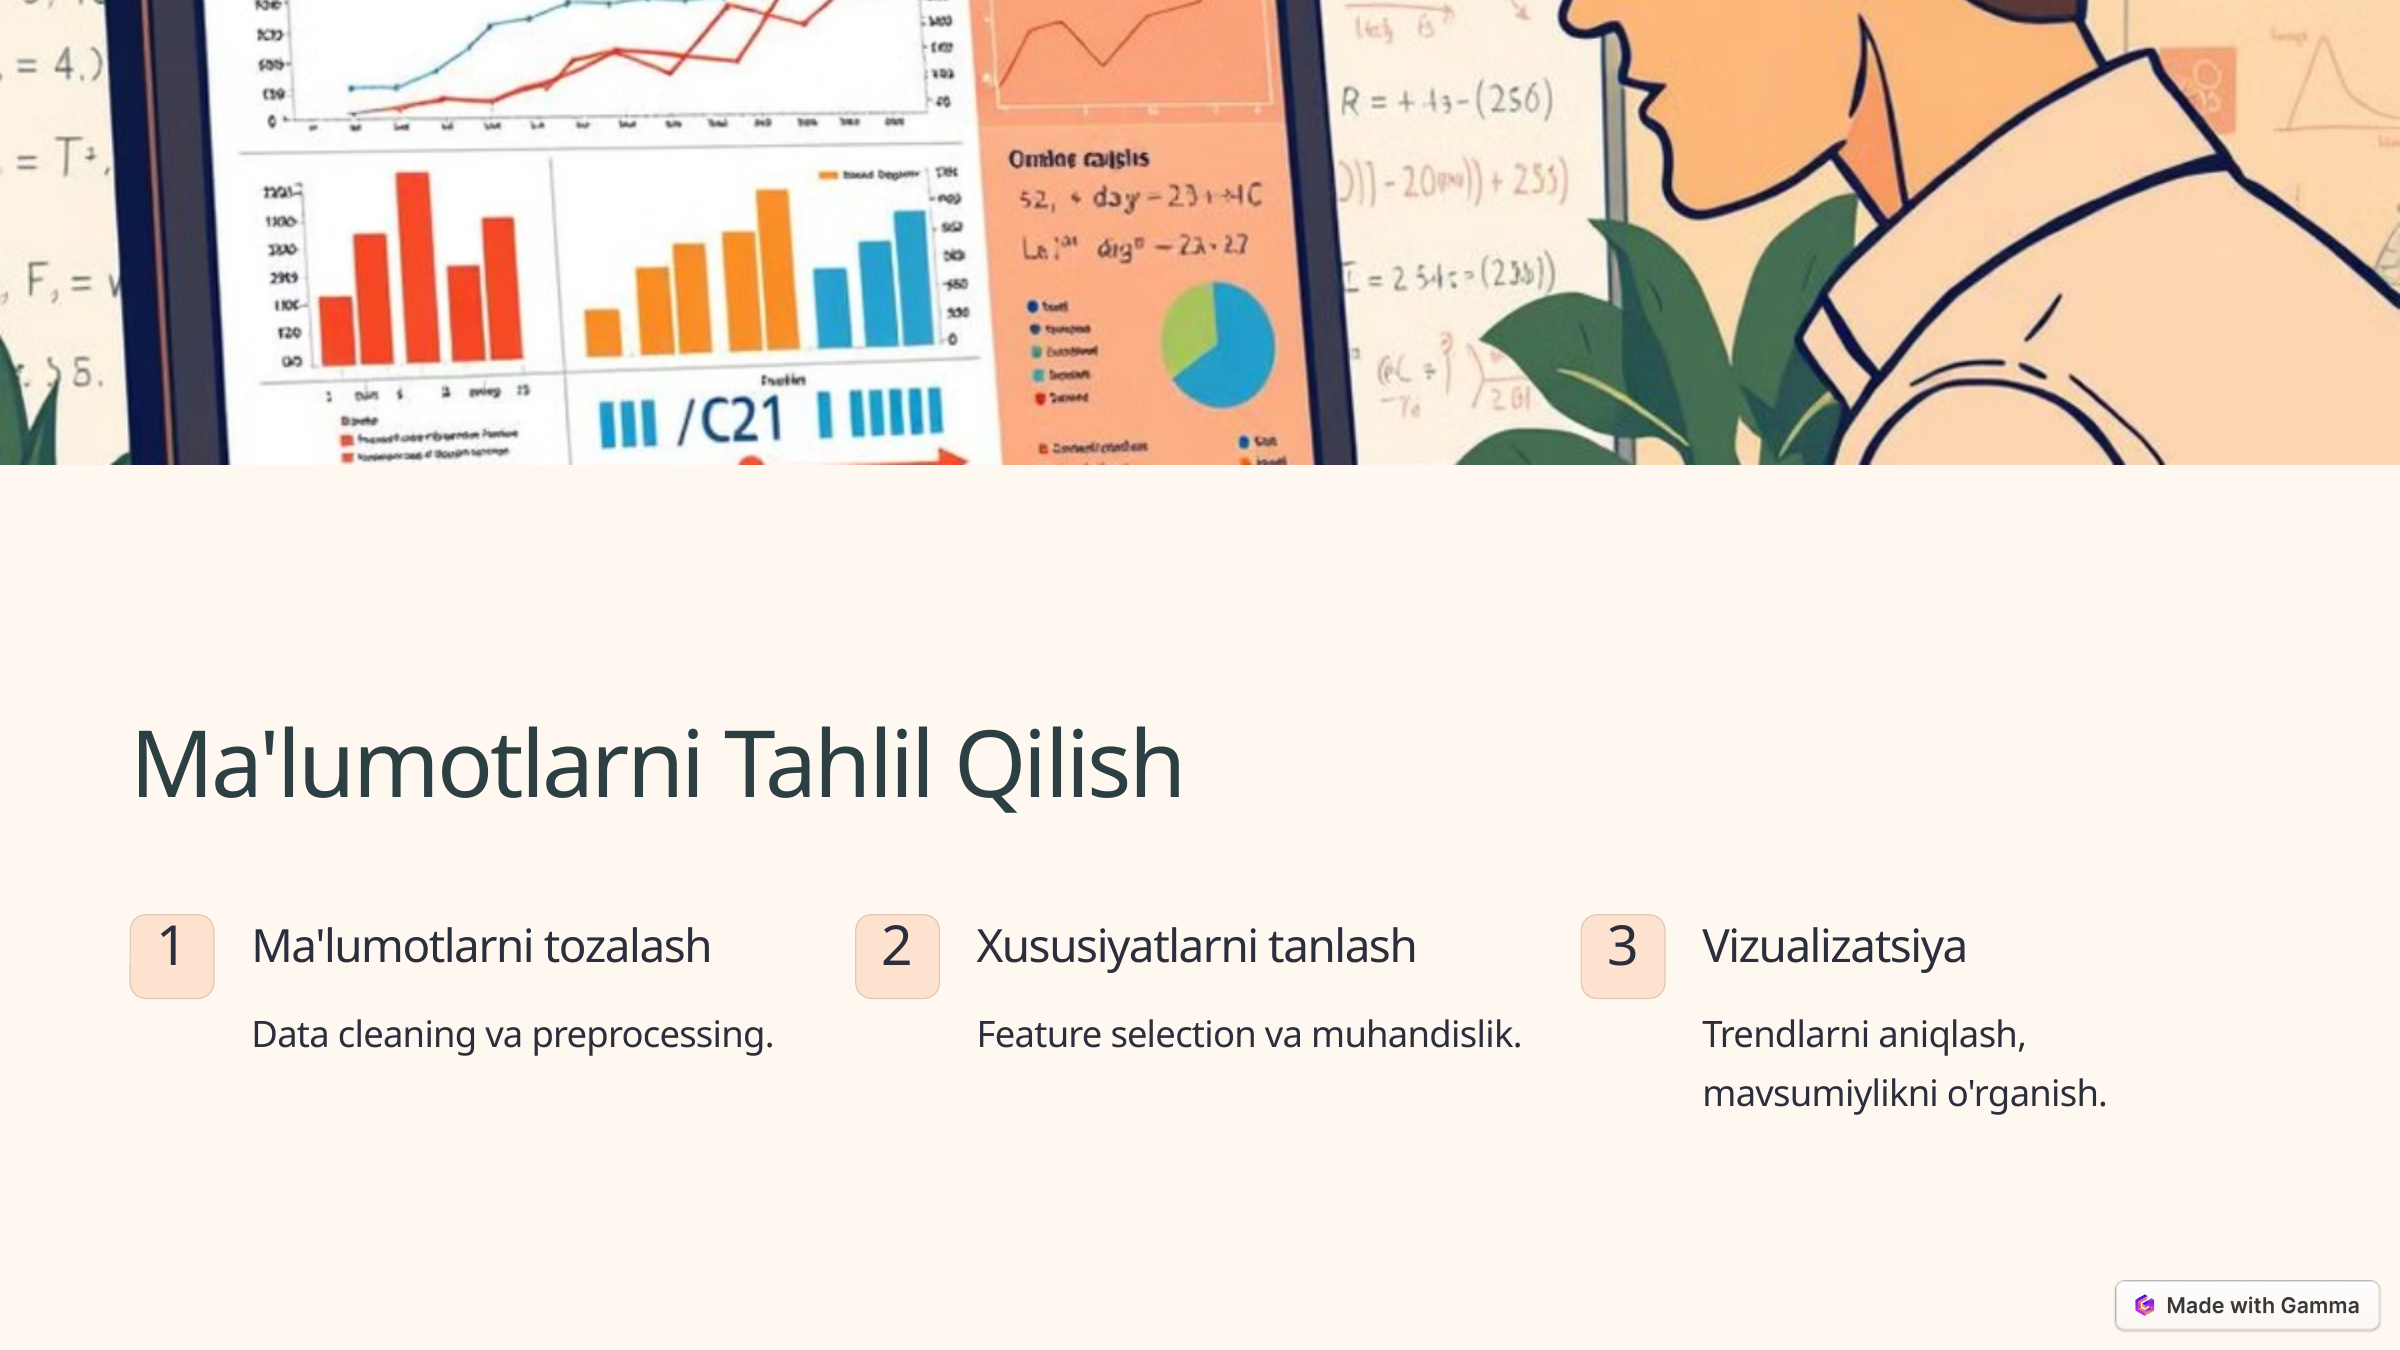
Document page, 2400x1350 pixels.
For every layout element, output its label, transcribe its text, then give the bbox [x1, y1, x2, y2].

text_box [855, 914, 940, 999]
text_box 3 [1595, 921, 1652, 992]
picture [0, 0, 2400, 466]
text_box Trendlarni aniqlash, mavsumiylikni o'rganish. [1702, 995, 2270, 1115]
picture [2106, 1271, 2389, 1339]
text_box Xususiyatlarni tanlash [976, 914, 1442, 973]
text_box 2 [869, 921, 926, 992]
text_box [1581, 914, 1666, 999]
text_box Data cleaning va preprocessing. [251, 995, 819, 1055]
text_box Ma'lumotlarni Tahlil Qilish [130, 700, 1211, 818]
text_box 1 [144, 921, 200, 992]
text_box Ma'lumotlarni tozalash [251, 914, 722, 973]
text_box Vizualizatsiya [1702, 914, 2168, 973]
text_box Feature selection va muhandislik. [976, 995, 1545, 1055]
text_box [130, 914, 214, 999]
